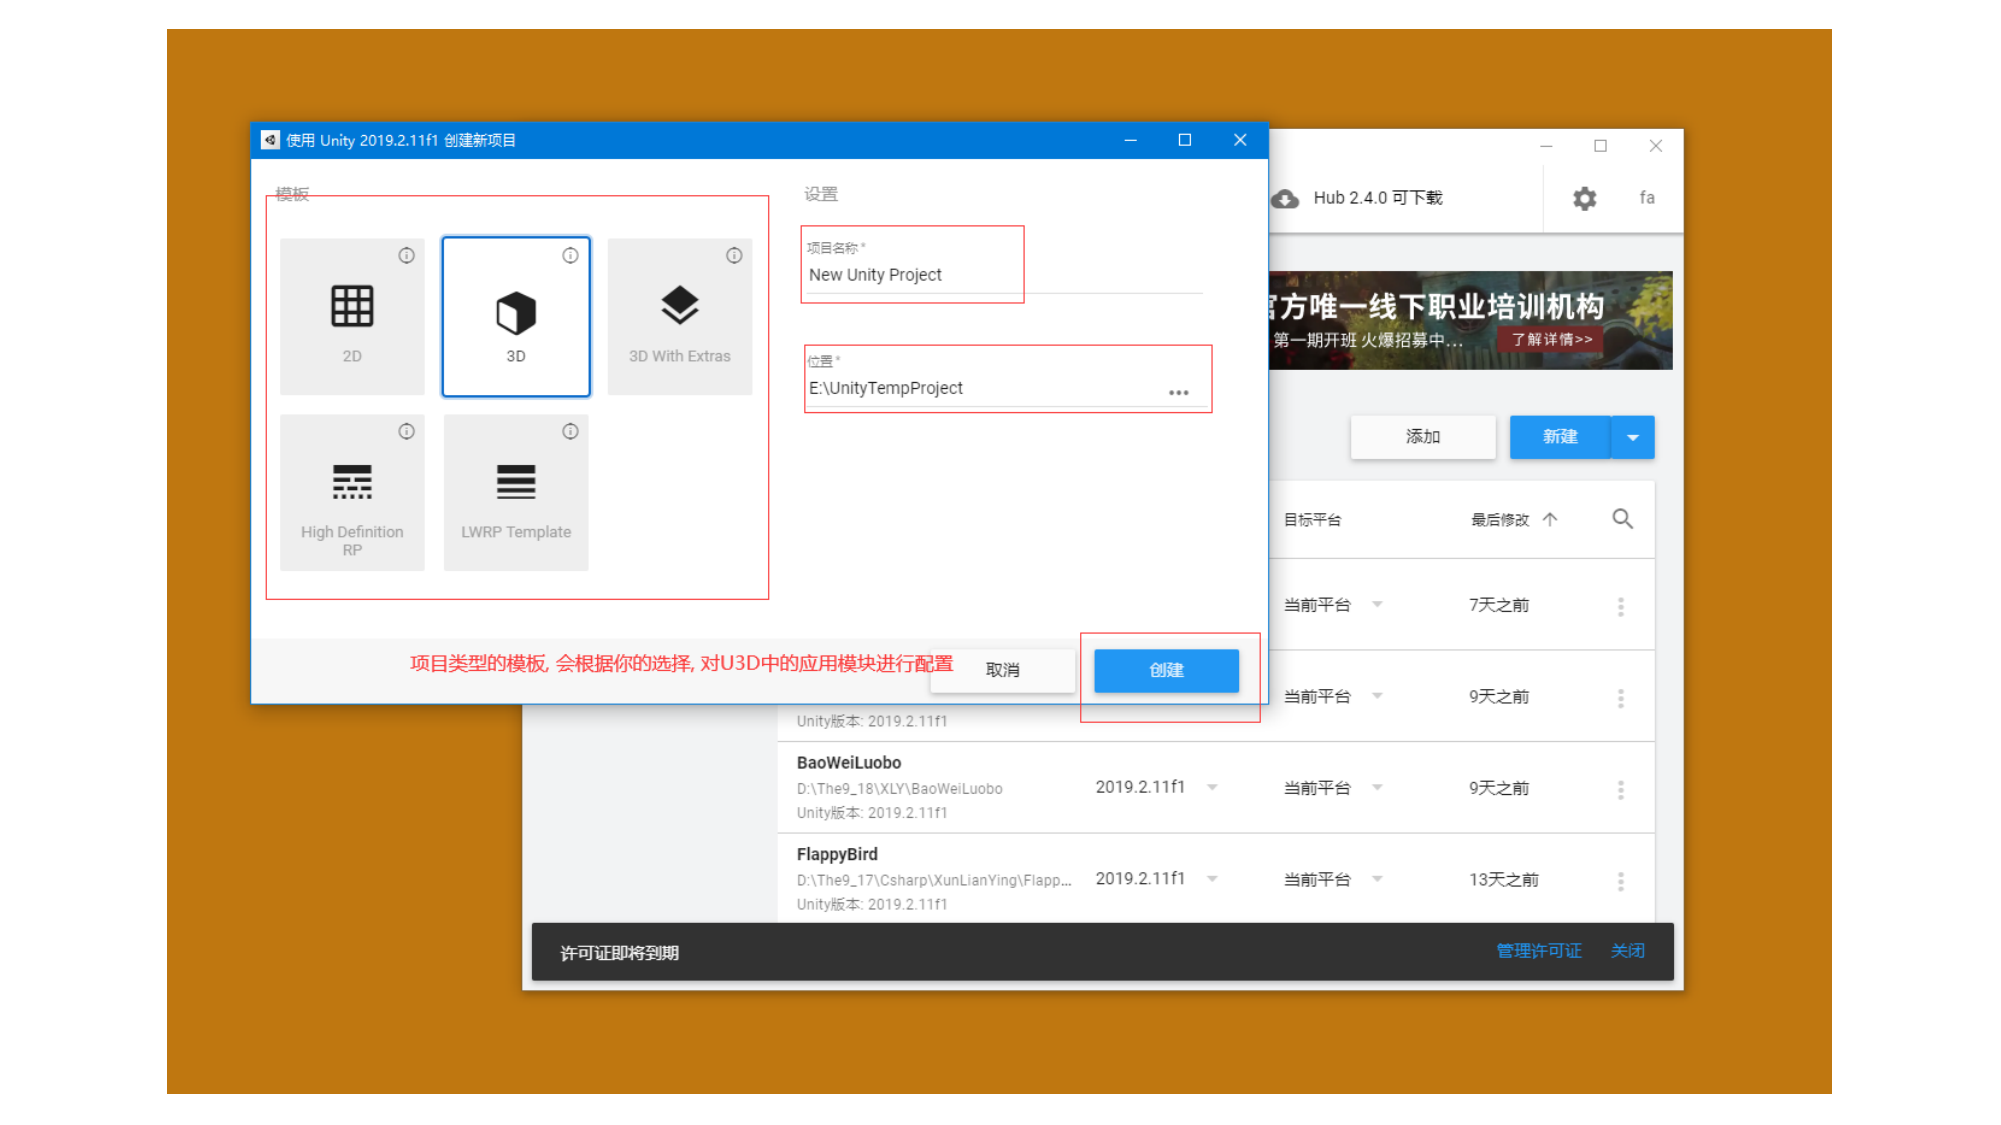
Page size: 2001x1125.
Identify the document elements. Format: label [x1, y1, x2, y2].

list [167, 29, 1832, 1094]
